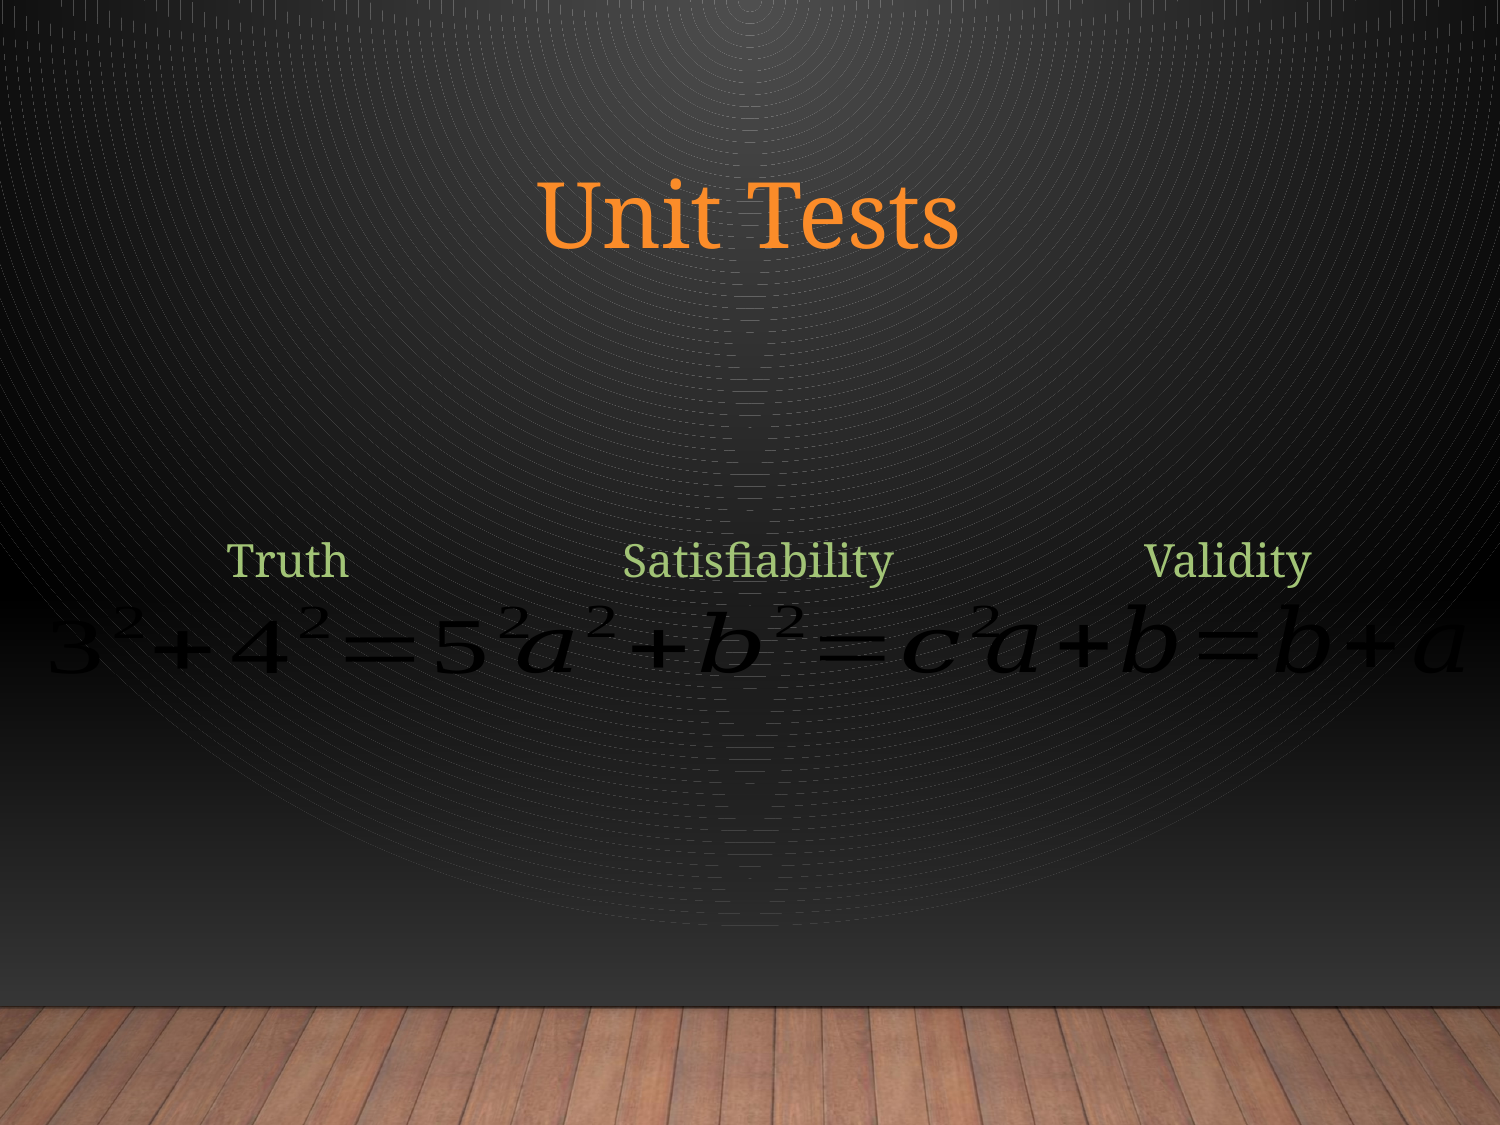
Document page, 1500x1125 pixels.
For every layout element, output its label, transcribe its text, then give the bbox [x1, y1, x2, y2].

title Unit Tests [236, 131, 1263, 306]
text_box Validity [1002, 462, 1472, 594]
picture [0, 1006, 1500, 1125]
list Truth [44, 462, 514, 594]
list Satisfiability [514, 462, 1002, 594]
